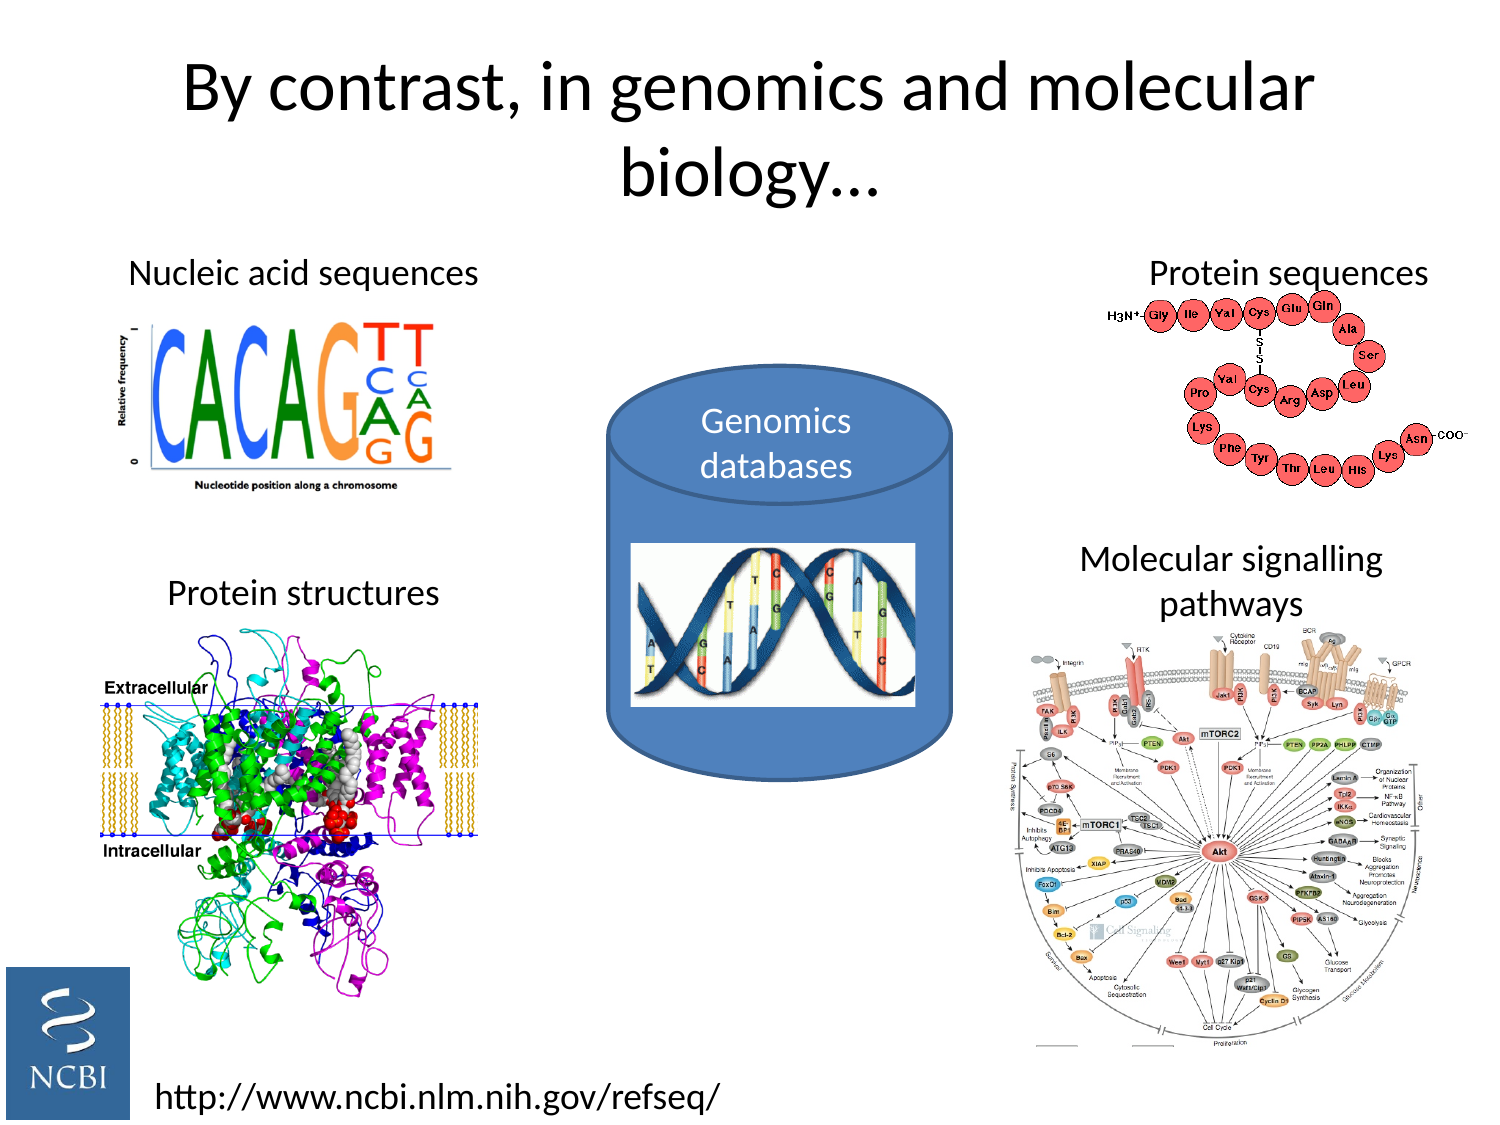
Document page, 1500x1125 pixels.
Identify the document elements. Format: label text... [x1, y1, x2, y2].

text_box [99, 240, 508, 496]
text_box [997, 526, 1436, 1048]
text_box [1085, 240, 1493, 489]
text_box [100, 560, 508, 1005]
text_box http://www.ncbi.nlm.nih.gov/refseq/ [139, 1064, 736, 1124]
picture [5, 966, 130, 1120]
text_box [608, 365, 952, 781]
title By contrast, in genomics and molecular biology… [75, 30, 1425, 219]
